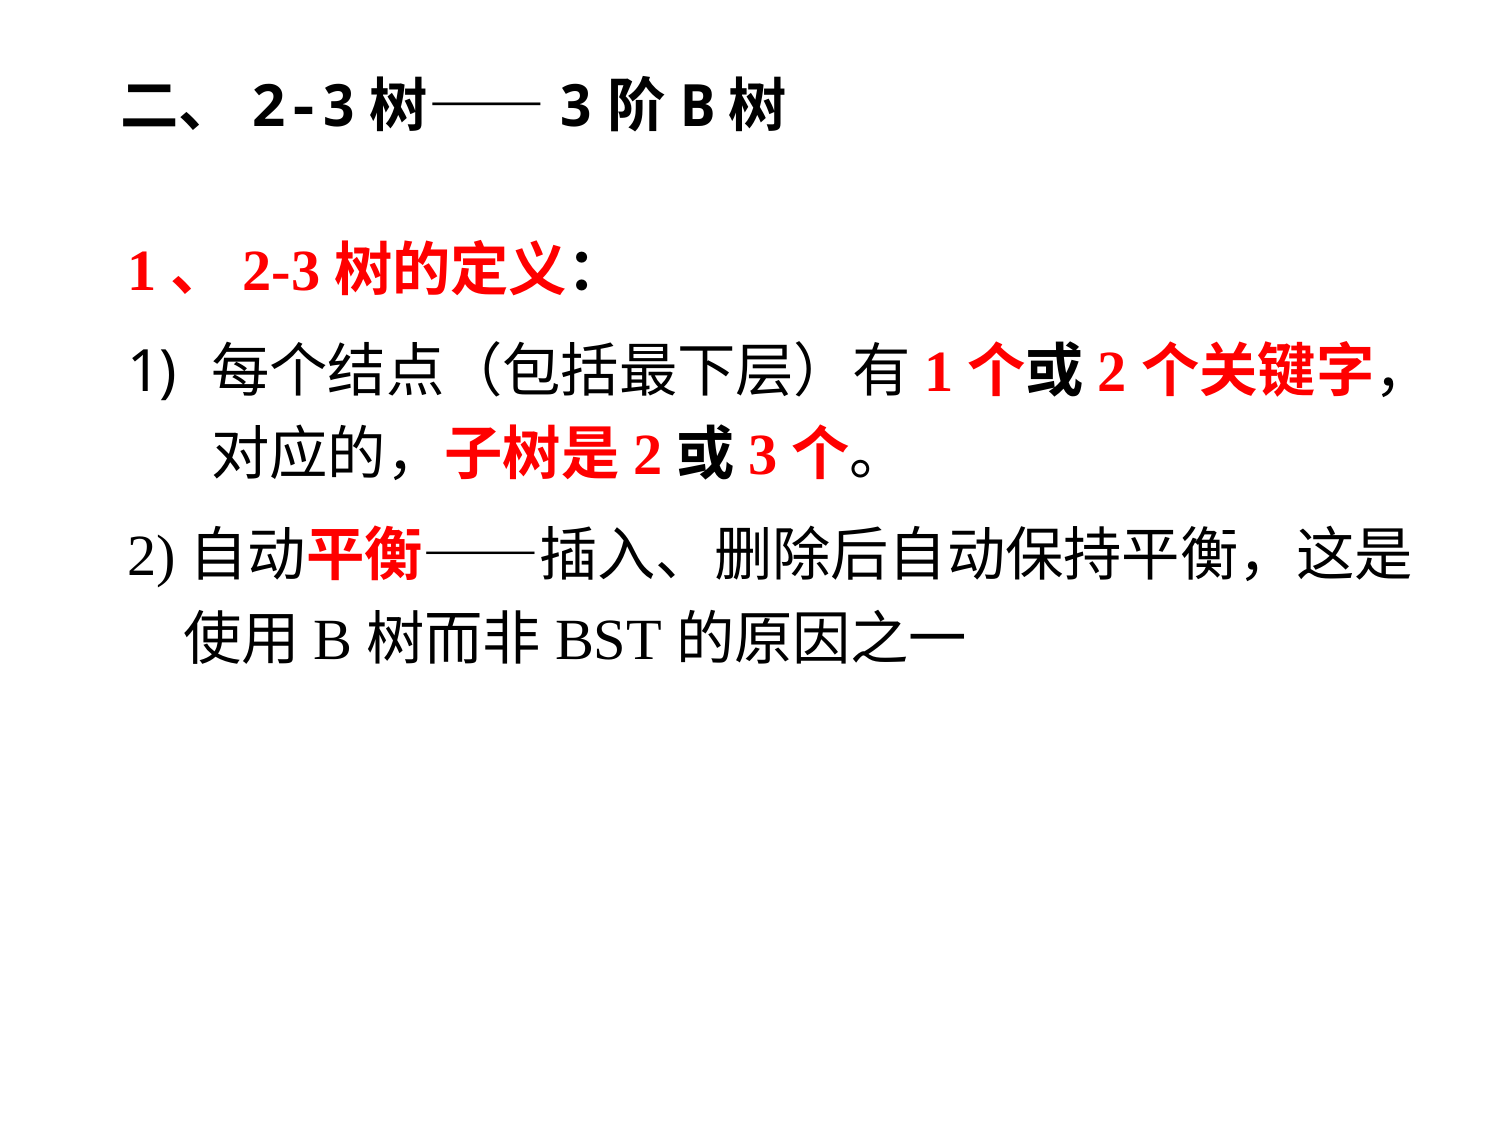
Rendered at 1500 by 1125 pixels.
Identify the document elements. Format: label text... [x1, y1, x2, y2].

list 1、2-3树的定义： 每个结点（包括最下层）有1个或2个关键字，对应的，子树是2或3个。 2)自动平衡——插入、删除后自动保持平衡，这是使用B树而非BST的原因之一 [112, 210, 1459, 1125]
title 二、2-3树——3阶B树 [105, 58, 1340, 149]
